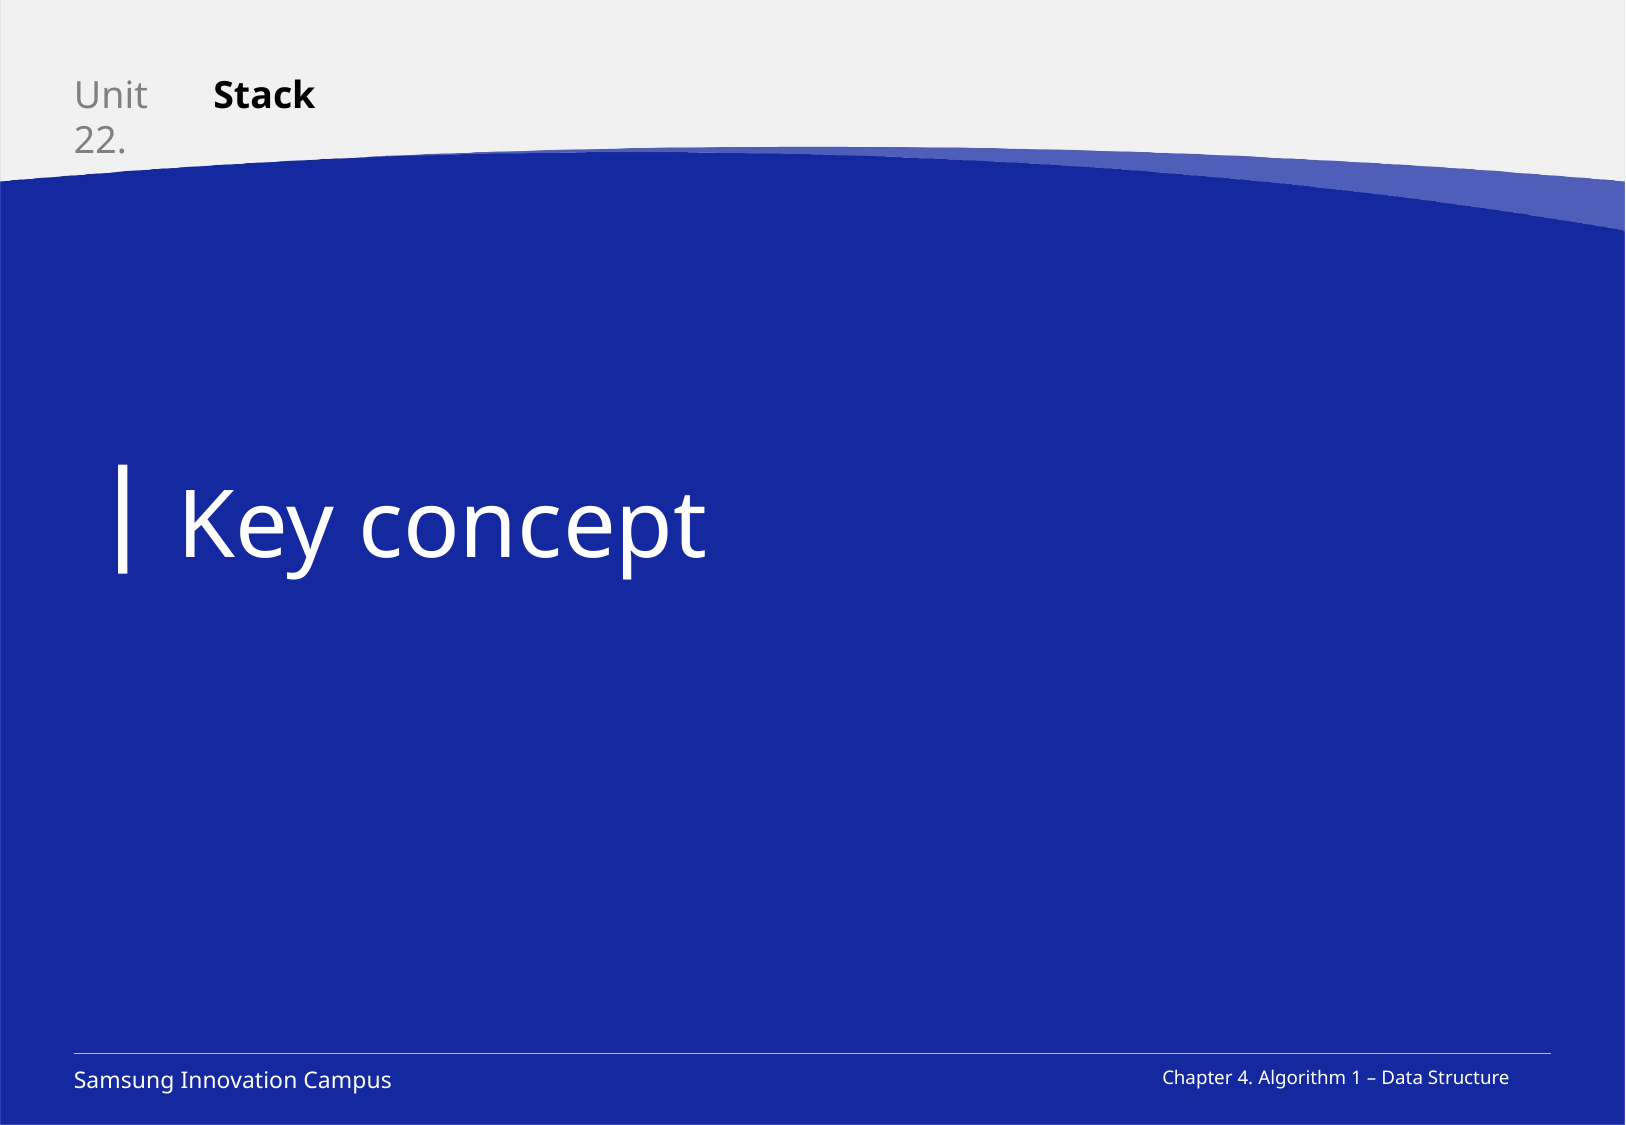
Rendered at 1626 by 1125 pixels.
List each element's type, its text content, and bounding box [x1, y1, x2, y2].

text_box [74, 71, 849, 117]
picture [0, 0, 1625, 1125]
text_box [117, 463, 128, 575]
text_box Key concept [176, 412, 1487, 577]
